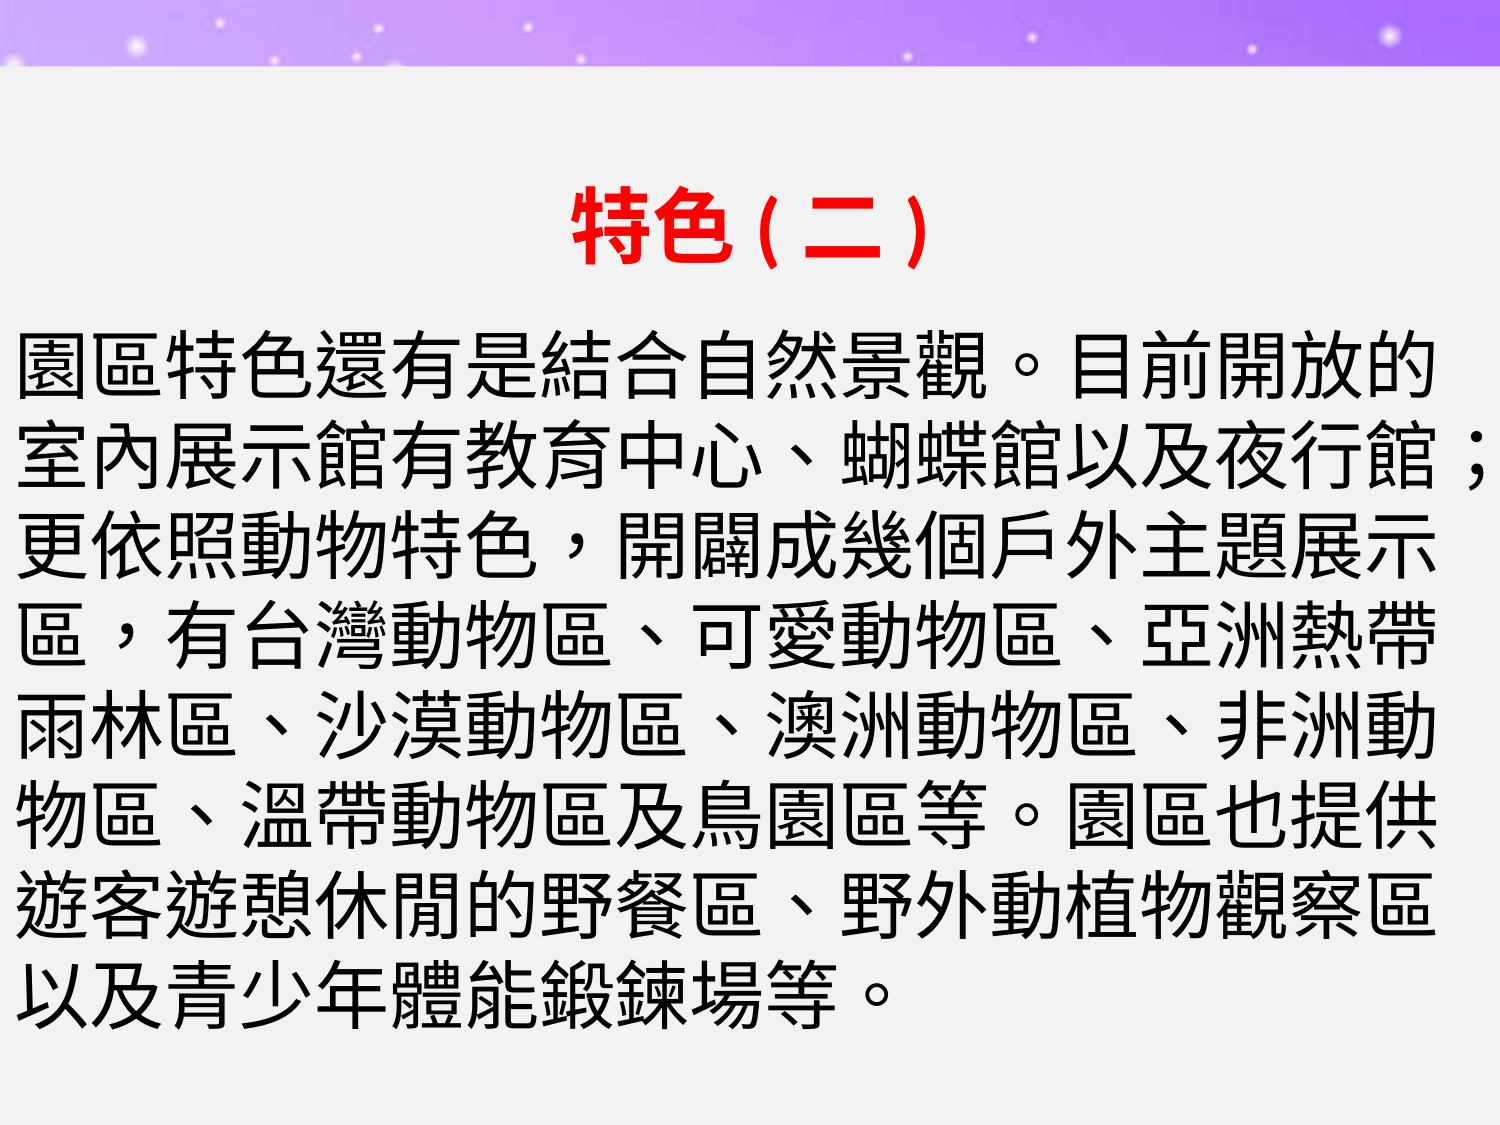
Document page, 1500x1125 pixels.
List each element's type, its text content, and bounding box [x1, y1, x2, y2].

picture [0, 0, 1500, 66]
text_box 特色(二) 園區特色還有是結合自然景觀。目前開放的室內展示館有教育中心、蝴蝶館以及夜行館；更依照動物特色，開闢成幾個戶外主題展示區，有台灣動物區、可愛動物區、亞洲熱帶雨林區、沙漠動物區、澳洲動物區、非洲動物區、溫帶動物區及鳥園區等。園區也提供遊客遊憩休閒的野餐區、野外動植物觀察區以及青少年體能鍛鍊場等。 [0, 66, 1500, 1125]
